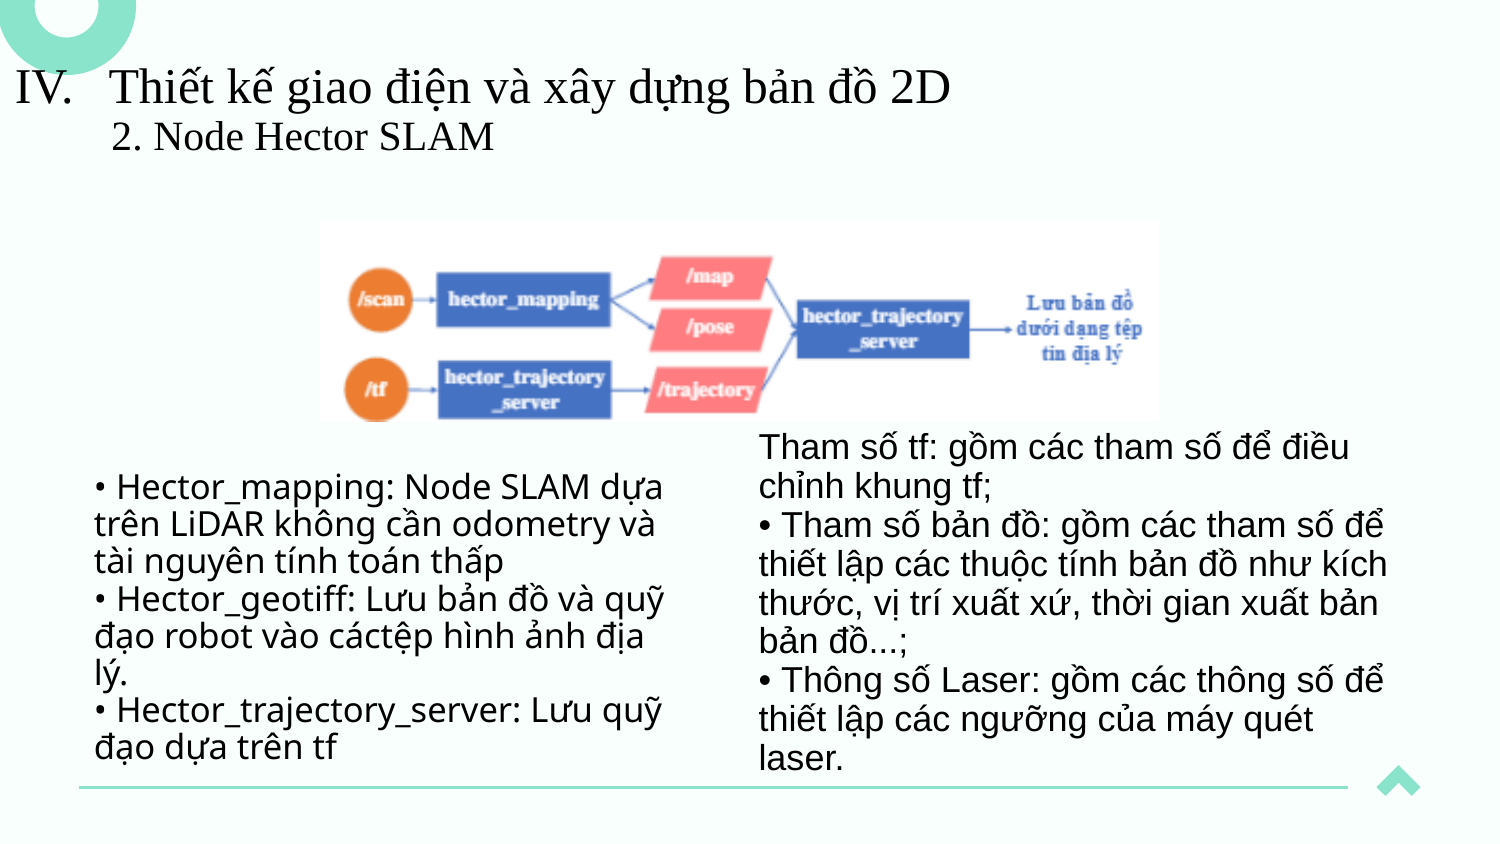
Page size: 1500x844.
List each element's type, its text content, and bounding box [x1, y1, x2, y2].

text_box Tham số tf: gồm các tham số để điều chỉnh khung tf; • Tham số bản đồ: gồm các tham số để thiết lập các thuộc tính bản đồ như kích thước, vị trí xuất xứ, thời gian xuất bản bản đồ...; • Thông số Laser: gồm các thông số để thiết lập các ngưỡng của máy quét laser. [747, 447, 1418, 798]
picture [319, 220, 1159, 423]
text_box • Hector_mapping: Node SLAM dựa trên LiDAR không cần odometry và tài nguyên tính toán thấp • Hector_geotiff: Lưu bản đồ và quỹ đạo robot vào cáctệp hình ảnh địa lý. • Hector_trajectory_server: Lưu quỹ đạo dựa trên tf [82, 463, 682, 814]
text_box Thiết kế giao điện và xây dựng bản đồ 2D [0, 46, 1331, 121]
text_box 2. Node Hector SLAM [96, 121, 849, 166]
